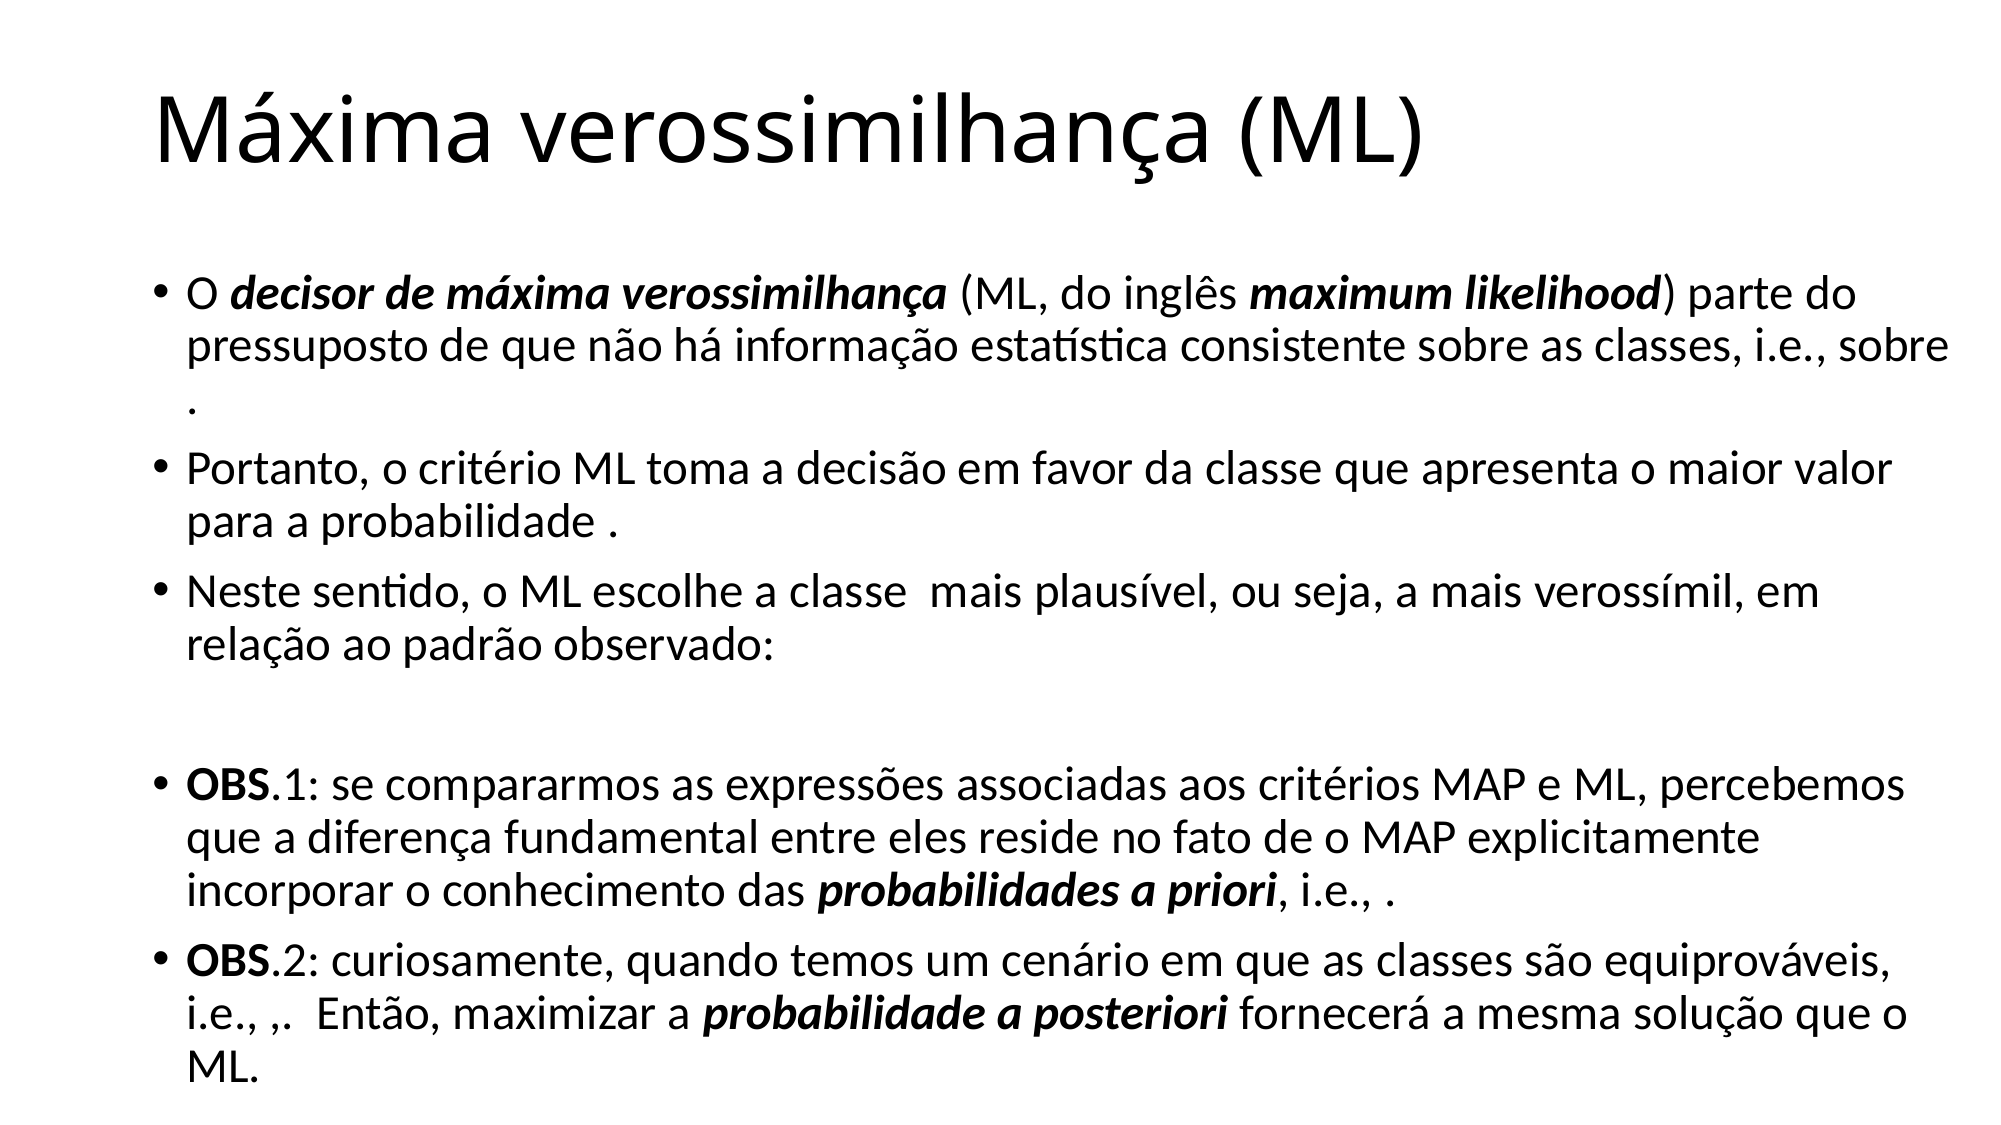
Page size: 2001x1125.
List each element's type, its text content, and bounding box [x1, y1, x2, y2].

title Máxima verossimilhança (ML) [137, 59, 1863, 206]
